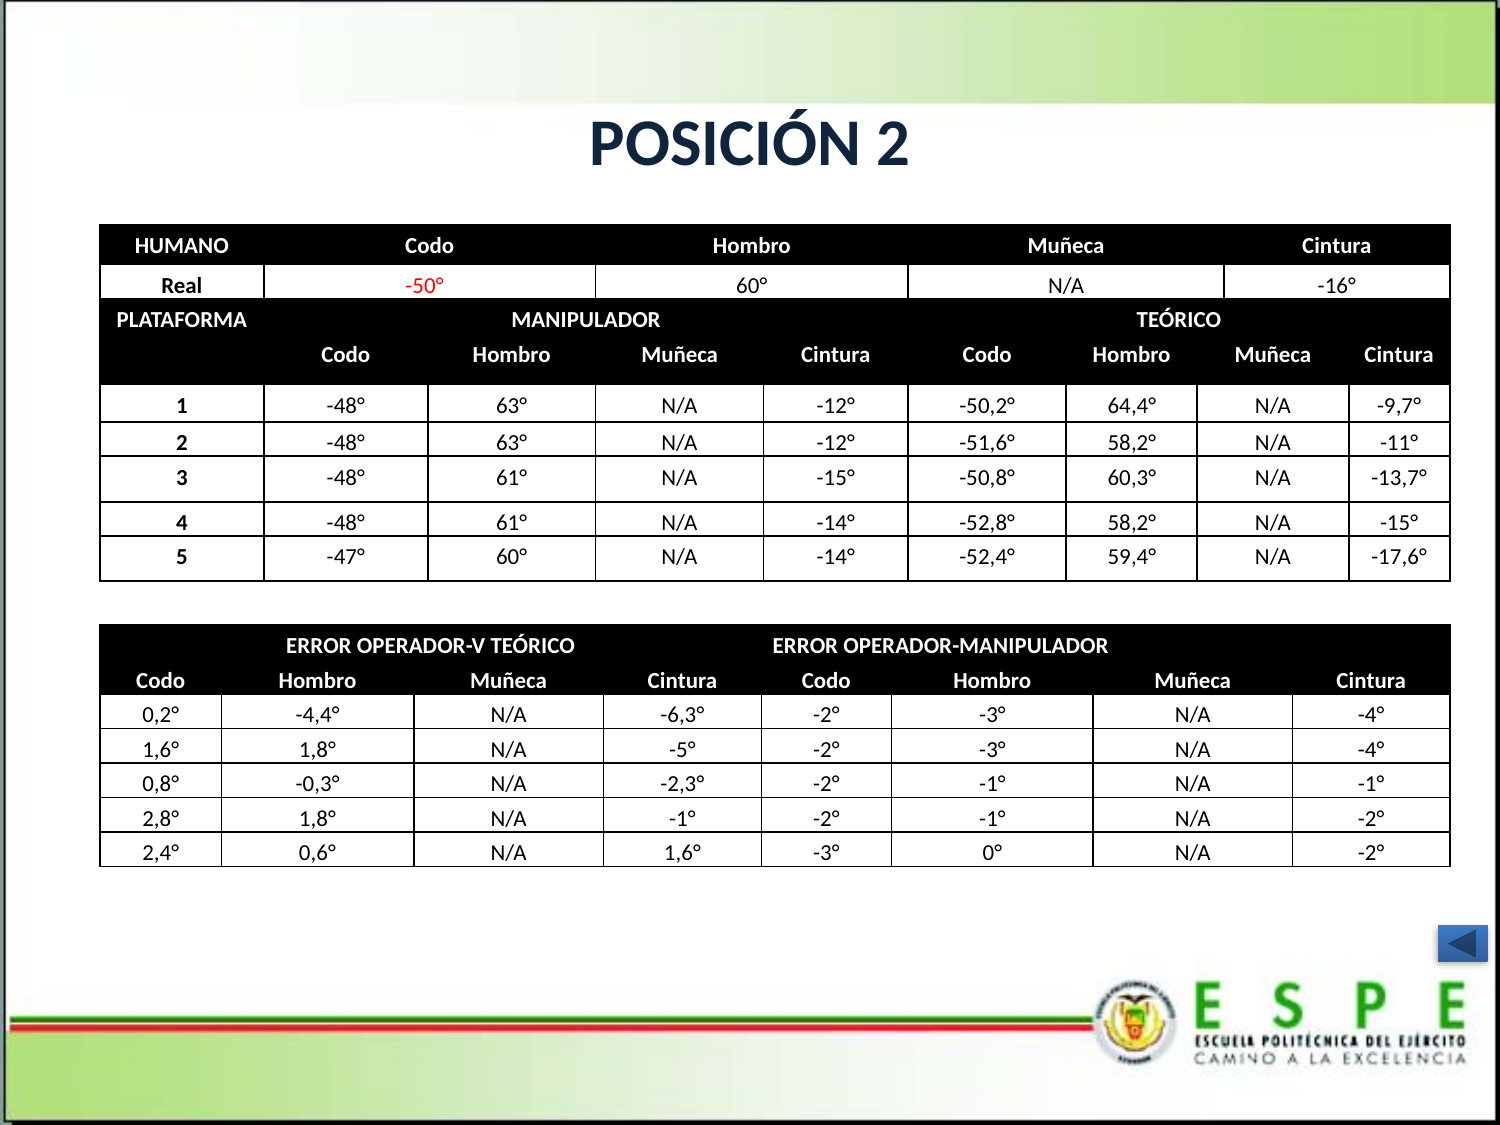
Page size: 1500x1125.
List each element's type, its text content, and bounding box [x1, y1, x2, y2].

table_cell Hombro [222, 660, 413, 693]
table_cell N/A [1198, 385, 1348, 421]
table_cell 1,8° [222, 798, 413, 831]
table_cell -2° [762, 798, 891, 831]
table_cell 5 [101, 537, 263, 580]
table_header Muñeca [909, 226, 1223, 264]
table_cell 61° [429, 503, 595, 535]
table_cell 1,6° [101, 729, 221, 762]
table_cell Muñeca [1198, 334, 1348, 383]
table_cell -17,6° [1350, 537, 1449, 580]
table_cell N/A [1094, 798, 1292, 831]
table_cell N/A [596, 423, 763, 455]
table_cell -3° [762, 833, 891, 866]
table_cell Hombro [892, 660, 1092, 693]
table_cell Codo [762, 660, 891, 693]
table_cell Muñeca [415, 660, 603, 693]
table_cell -48° [265, 385, 427, 421]
table_cell 1,8° [222, 729, 413, 762]
table_cell -1° [604, 798, 761, 831]
table_cell 64,4° [1067, 385, 1196, 421]
table_cell Hombro [1067, 334, 1196, 383]
table_cell Hombro [429, 334, 595, 383]
table_cell -50,2° [909, 385, 1065, 421]
table_cell N/A [1094, 729, 1292, 762]
table_cell -2° [762, 764, 891, 797]
table_cell Muñeca [596, 334, 763, 383]
table_cell -3° [892, 729, 1092, 762]
table_cell 3 [101, 457, 263, 501]
table_cell 0,2° [101, 695, 221, 728]
table_cell 60,3° [1067, 457, 1196, 501]
table_cell N/A [415, 833, 603, 866]
table_cell N/A [909, 265, 1223, 298]
table_cell -2° [762, 729, 891, 762]
table_cell -6,3° [604, 695, 761, 728]
table_cell -2° [1293, 798, 1449, 831]
table_cell 2,4° [101, 833, 221, 866]
table_cell -14° [764, 537, 907, 580]
picture [0, 0, 1500, 1125]
table_cell -1° [1293, 764, 1449, 797]
table_cell -12° [764, 423, 907, 455]
table_cell 0,8° [101, 764, 221, 797]
table_cell Cintura [1350, 334, 1449, 383]
table_cell N/A [1094, 764, 1292, 797]
table_cell -48° [265, 423, 427, 455]
table_cell -4° [1293, 729, 1449, 762]
table_cell -48° [265, 503, 427, 535]
table_cell -4,4° [222, 695, 413, 728]
table_cell Codo [101, 660, 221, 693]
table_cell -3° [892, 695, 1092, 728]
table_cell N/A [415, 764, 603, 797]
table_cell 4 [101, 503, 263, 535]
table_header ERROR OPERADOR-V TEÓRICO [101, 626, 761, 659]
table_cell N/A [596, 385, 763, 421]
table_cell 63° [429, 423, 595, 455]
table_cell -2° [1293, 833, 1449, 866]
table_header ERROR OPERADOR-MANIPULADOR [762, 626, 1449, 659]
table_cell -1° [892, 764, 1092, 797]
table_header Codo [265, 226, 595, 264]
table_cell -2° [762, 695, 891, 728]
table_cell 63° [429, 385, 595, 421]
table_cell 59,4° [1067, 537, 1196, 580]
table_cell N/A [1198, 423, 1348, 455]
table_cell -47° [265, 537, 427, 580]
table_cell N/A [596, 457, 763, 501]
table_header Cintura [1225, 226, 1449, 264]
table_cell 61° [429, 457, 595, 501]
table_cell -52,4° [909, 537, 1065, 580]
table_cell -15° [764, 457, 907, 501]
table_cell -14° [764, 503, 907, 535]
table_cell -4° [1293, 695, 1449, 728]
table_cell -16° [1225, 265, 1449, 298]
table_cell Cintura [604, 660, 761, 693]
table_cell 1,6° [604, 833, 761, 866]
table_cell 1 [101, 385, 263, 421]
table_cell -11° [1350, 423, 1449, 455]
table_cell N/A [415, 798, 603, 831]
table_cell N/A [415, 729, 603, 762]
table_cell -52,8° [909, 503, 1065, 535]
table_cell MANIPULADOR [265, 300, 907, 333]
table_cell -5° [604, 729, 761, 762]
table_cell -15° [1350, 503, 1449, 535]
table_cell N/A [596, 537, 763, 580]
table_cell N/A [596, 503, 763, 535]
table_cell 0° [892, 833, 1092, 866]
table_cell Codo [265, 334, 427, 383]
title POSICIÓN 2 [75, 45, 1425, 233]
table_cell Muñeca [1094, 660, 1292, 693]
table_cell N/A [1198, 457, 1348, 501]
table_cell 58,2° [1067, 423, 1196, 455]
table_cell -2,3° [604, 764, 761, 797]
table_cell 2 [101, 423, 263, 455]
table_cell N/A [1198, 537, 1348, 580]
table_cell N/A [415, 695, 603, 728]
table_cell -0,3° [222, 764, 413, 797]
table_cell -13,7° [1350, 457, 1449, 501]
table_cell 2,8° [101, 798, 221, 831]
table_cell -48° [265, 457, 427, 501]
table_cell Codo [909, 334, 1065, 383]
table_header Hombro [596, 226, 907, 264]
table_cell -1° [892, 798, 1092, 831]
table_cell 60° [429, 537, 595, 580]
table_cell 60° [596, 265, 907, 298]
table_header HUMANO [101, 226, 263, 264]
table_cell TEÓRICO [909, 300, 1449, 333]
table_cell 58,2° [1067, 503, 1196, 535]
table_cell -9,7° [1350, 385, 1449, 421]
table_cell N/A [1094, 833, 1292, 866]
table_cell Real [101, 265, 263, 298]
table_cell -50° [265, 265, 595, 298]
table_cell -50,8° [909, 457, 1065, 501]
text_box [1437, 924, 1488, 963]
table_cell PLATAFORMA [101, 300, 263, 383]
table_cell Cintura [1293, 660, 1449, 693]
table_cell -51,6° [909, 423, 1065, 455]
table_cell Cintura [764, 334, 907, 383]
table_cell N/A [1094, 695, 1292, 728]
table_cell N/A [1198, 503, 1348, 535]
table_cell 0,6° [222, 833, 413, 866]
table_cell -12° [764, 385, 907, 421]
